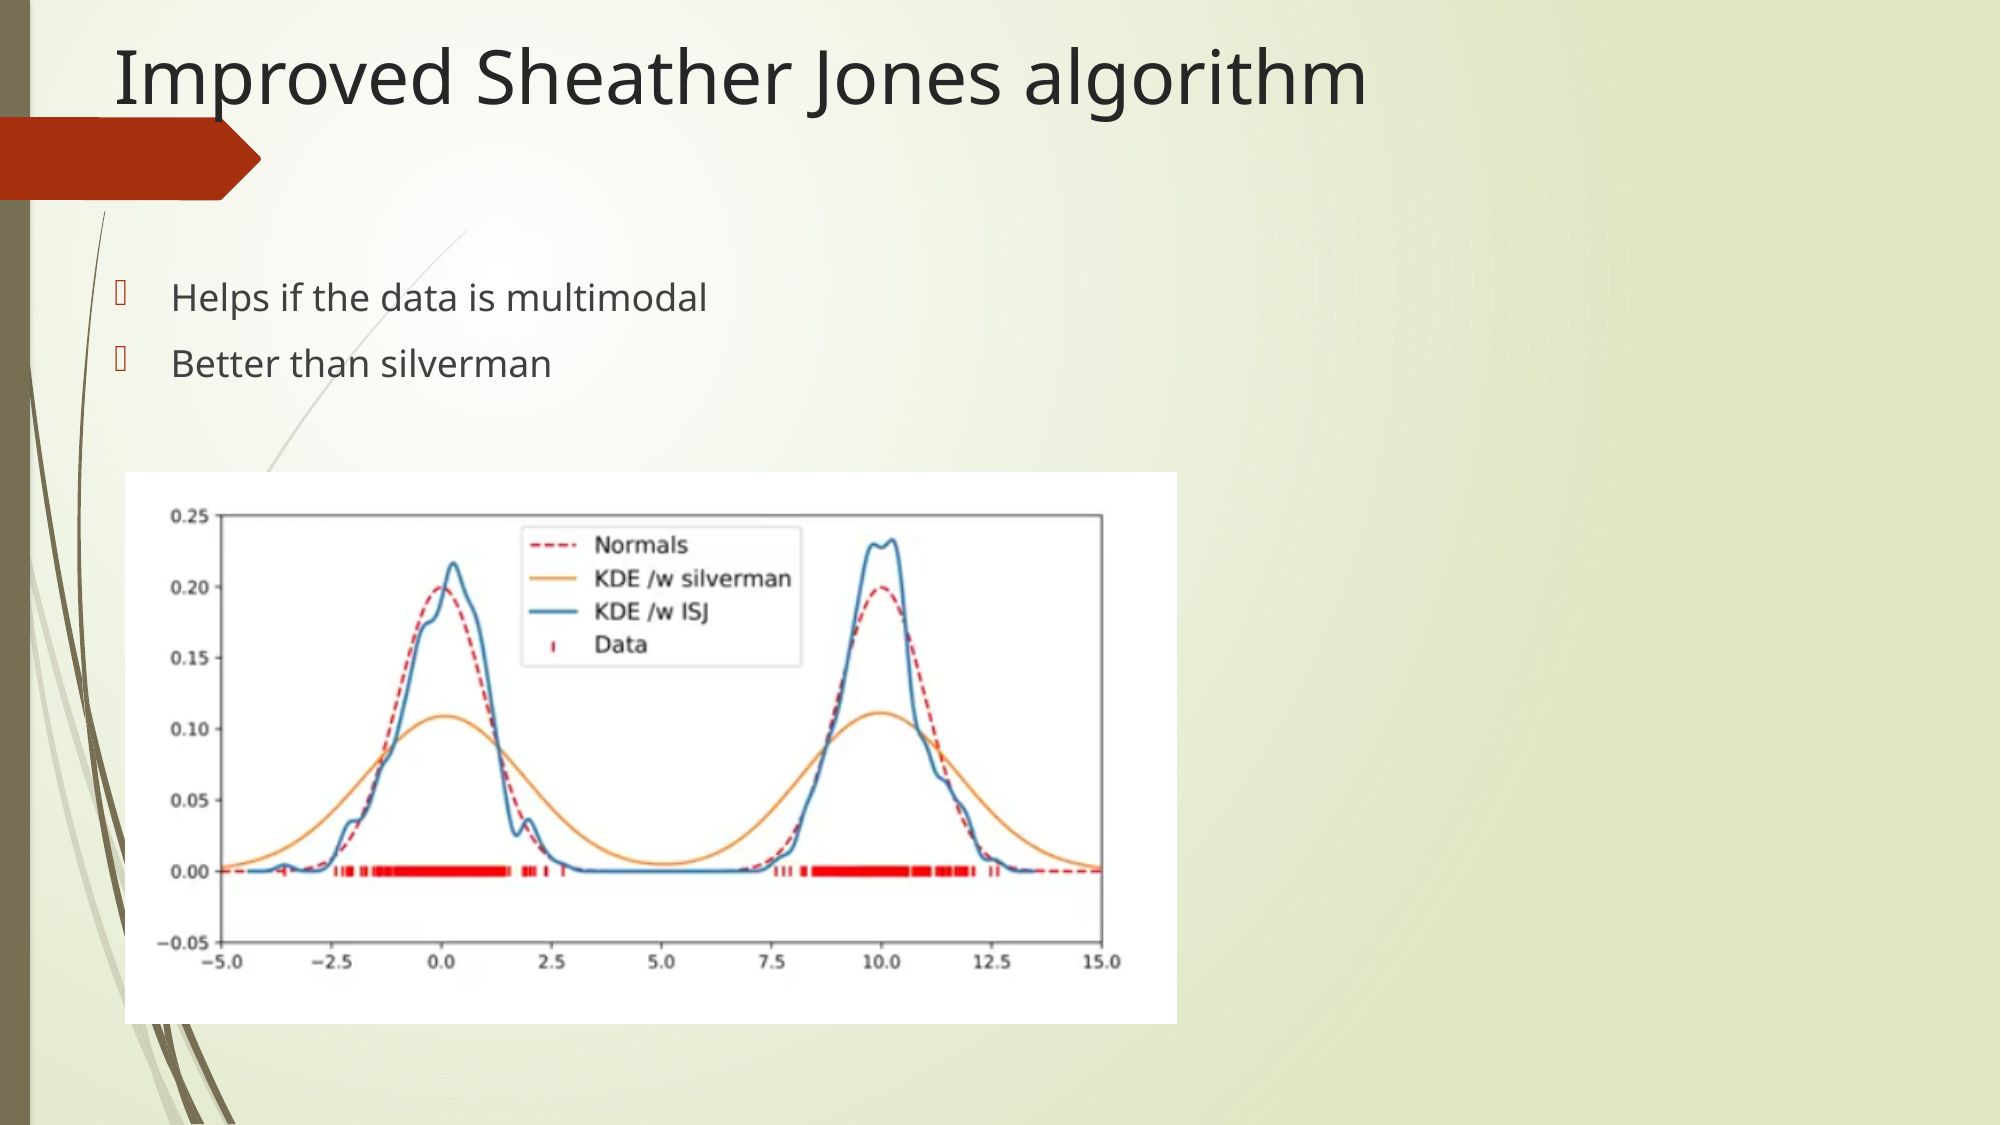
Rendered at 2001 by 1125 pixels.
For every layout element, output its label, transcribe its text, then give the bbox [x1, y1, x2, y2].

list Helps if the data is multimodal Better than silverman [99, 266, 1825, 981]
picture [124, 471, 1177, 1024]
title Improved Sheather Jones algorithm [99, 21, 1825, 240]
